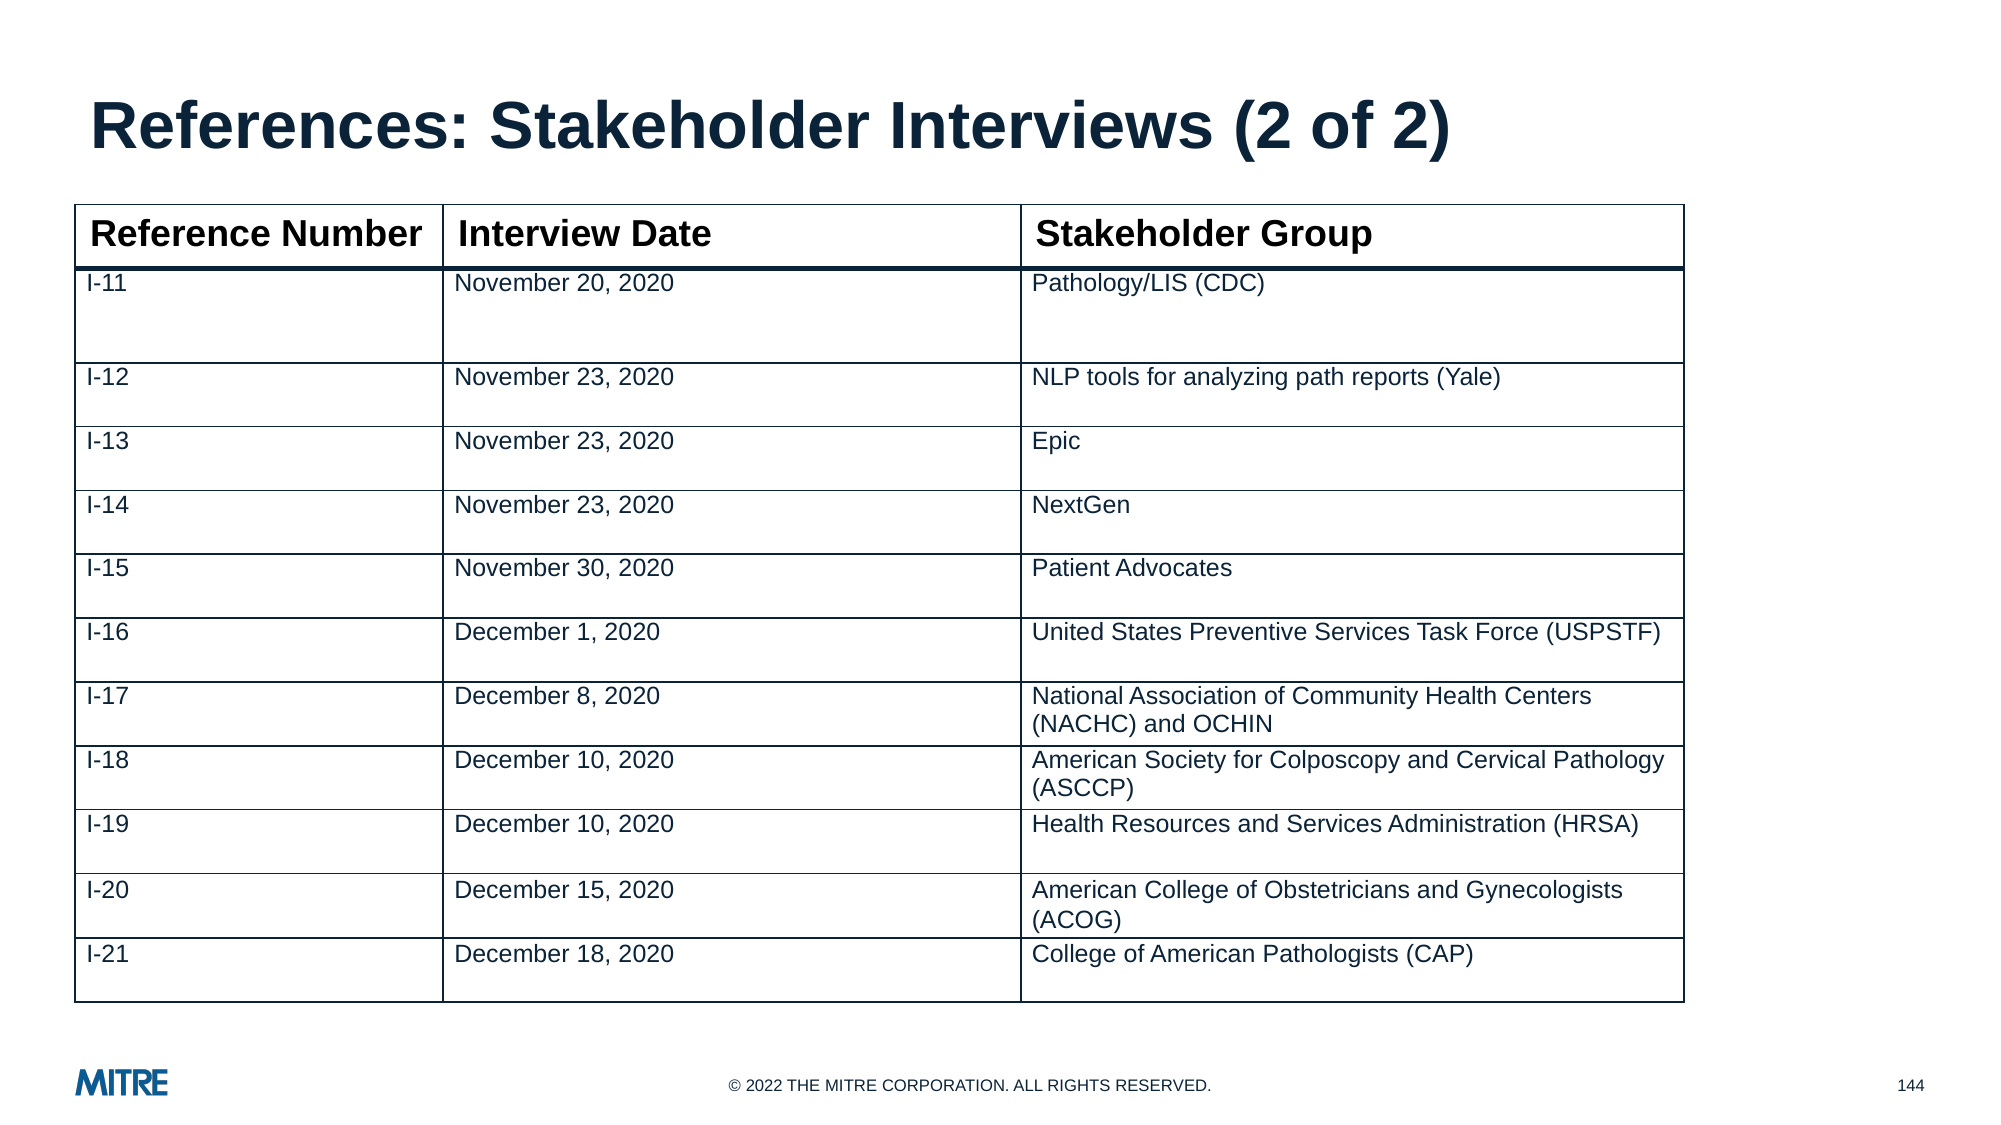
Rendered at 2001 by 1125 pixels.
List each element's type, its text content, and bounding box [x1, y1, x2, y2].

title References: Stakeholder Interviews (2 of 2) [75, 65, 1925, 179]
table_cell December 18, 2020 [444, 939, 1020, 1001]
table_cell Pathology/LIS (CDC) [1022, 271, 1683, 362]
table_header Reference Number [76, 205, 442, 266]
table_cell College of American Pathologists (CAP) [1022, 939, 1683, 1001]
table_cell November 30, 2020 [444, 555, 1020, 617]
table_cell American College of Obstetricians and Gynecologists (ACOG) [1022, 874, 1683, 937]
table_cell November 23, 2020 [444, 364, 1020, 426]
table_cell I-20 [76, 874, 442, 937]
table_cell American Society for Colposcopy and Cervical Pathology (ASCCP) [1022, 747, 1683, 809]
table_header Interview Date [444, 205, 1020, 266]
table_cell December 10, 2020 [444, 747, 1020, 809]
table_cell NextGen [1022, 491, 1683, 553]
table_cell I-18 [76, 747, 442, 809]
table_cell December 1, 2020 [444, 619, 1020, 681]
table_cell November 23, 2020 [444, 491, 1020, 553]
table_cell I-11 [76, 271, 442, 362]
table_cell Epic [1022, 427, 1683, 490]
table_cell November 20, 2020 [444, 271, 1020, 362]
table_cell December 10, 2020 [444, 810, 1020, 873]
table_cell National Association of Community Health Centers (NACHC) and OCHIN [1022, 683, 1683, 745]
table_cell I-12 [76, 364, 442, 426]
table_header Stakeholder Group [1022, 205, 1683, 266]
table_cell Patient Advocates [1022, 555, 1683, 617]
table_cell Health Resources and Services Administration (HRSA) [1022, 810, 1683, 873]
table_cell I-19 [76, 810, 442, 873]
table_cell I-17 [76, 683, 442, 745]
table_cell I-14 [76, 491, 442, 553]
table_cell I-15 [76, 555, 442, 617]
table_cell I-21 [76, 939, 442, 1001]
table_cell December 8, 2020 [444, 683, 1020, 745]
table_cell I-16 [76, 619, 442, 681]
table_cell December 15, 2020 [444, 874, 1020, 937]
table_cell November 23, 2020 [444, 427, 1020, 490]
slide_number 144 [1793, 1064, 1925, 1106]
table_cell United States Preventive Services Task Force (USPSTF) [1022, 619, 1683, 681]
table_cell NLP tools for analyzing path reports (Yale) [1022, 364, 1683, 426]
table_cell I-13 [76, 427, 442, 490]
picture [71, 1063, 174, 1103]
